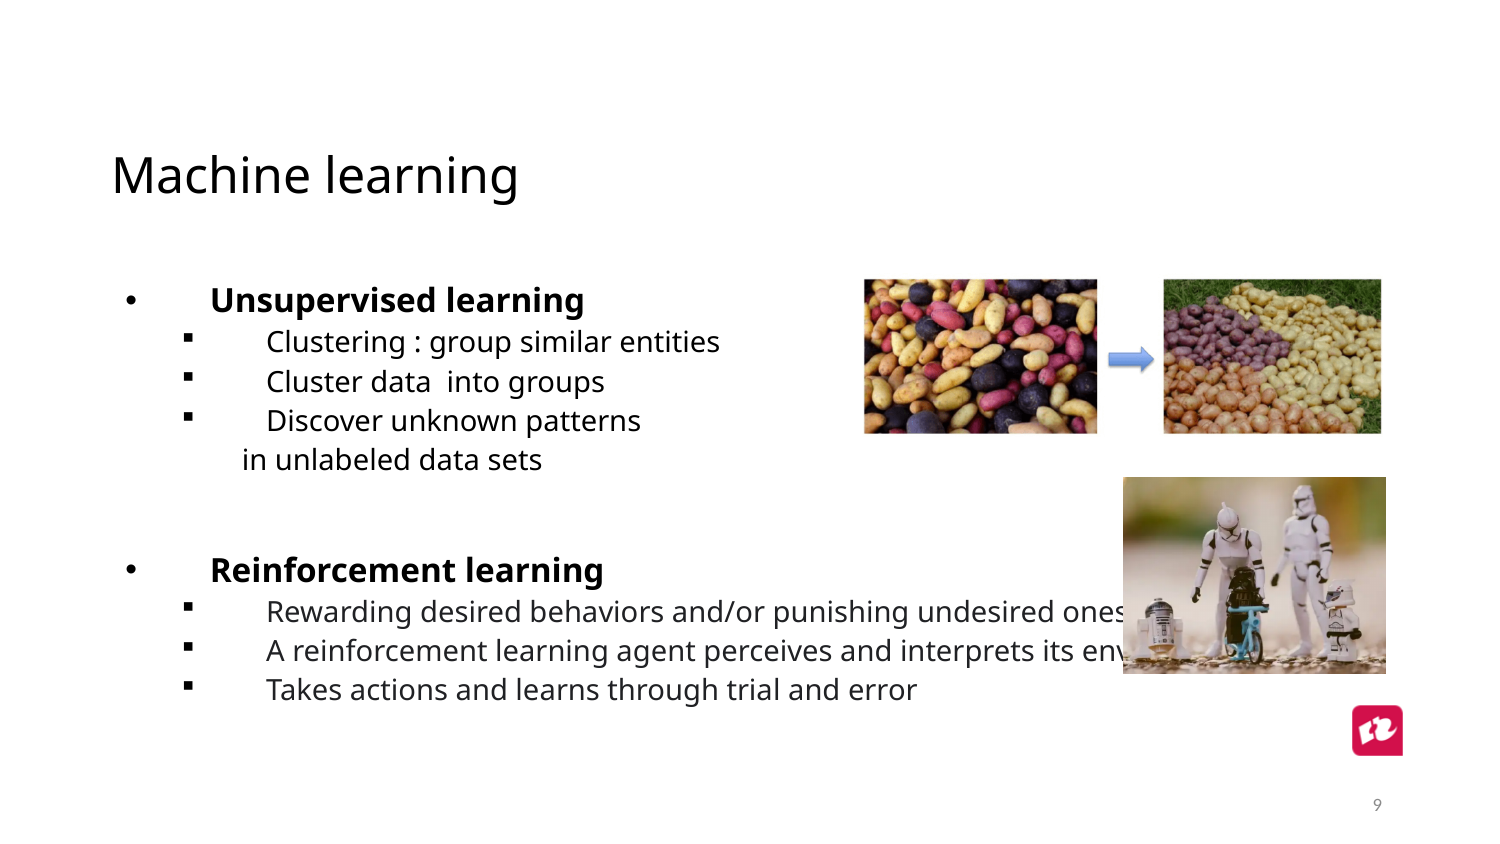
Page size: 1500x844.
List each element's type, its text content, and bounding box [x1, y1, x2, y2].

slide_number 9 [1059, 782, 1397, 827]
picture [858, 273, 1386, 438]
picture [1347, 698, 1408, 761]
picture [1122, 477, 1386, 674]
title Machine learning [103, 44, 1397, 208]
list Unsupervised learning Clustering : group similar entities Cluster data into groups Discover unknown patterns in unlabeled data sets Reinforcement learning Rewarding desired behaviors and/or punishing undesired ones A reinforcement learning agent perceives and interprets its environment Takes actions and learns through trial and error [103, 224, 1397, 760]
